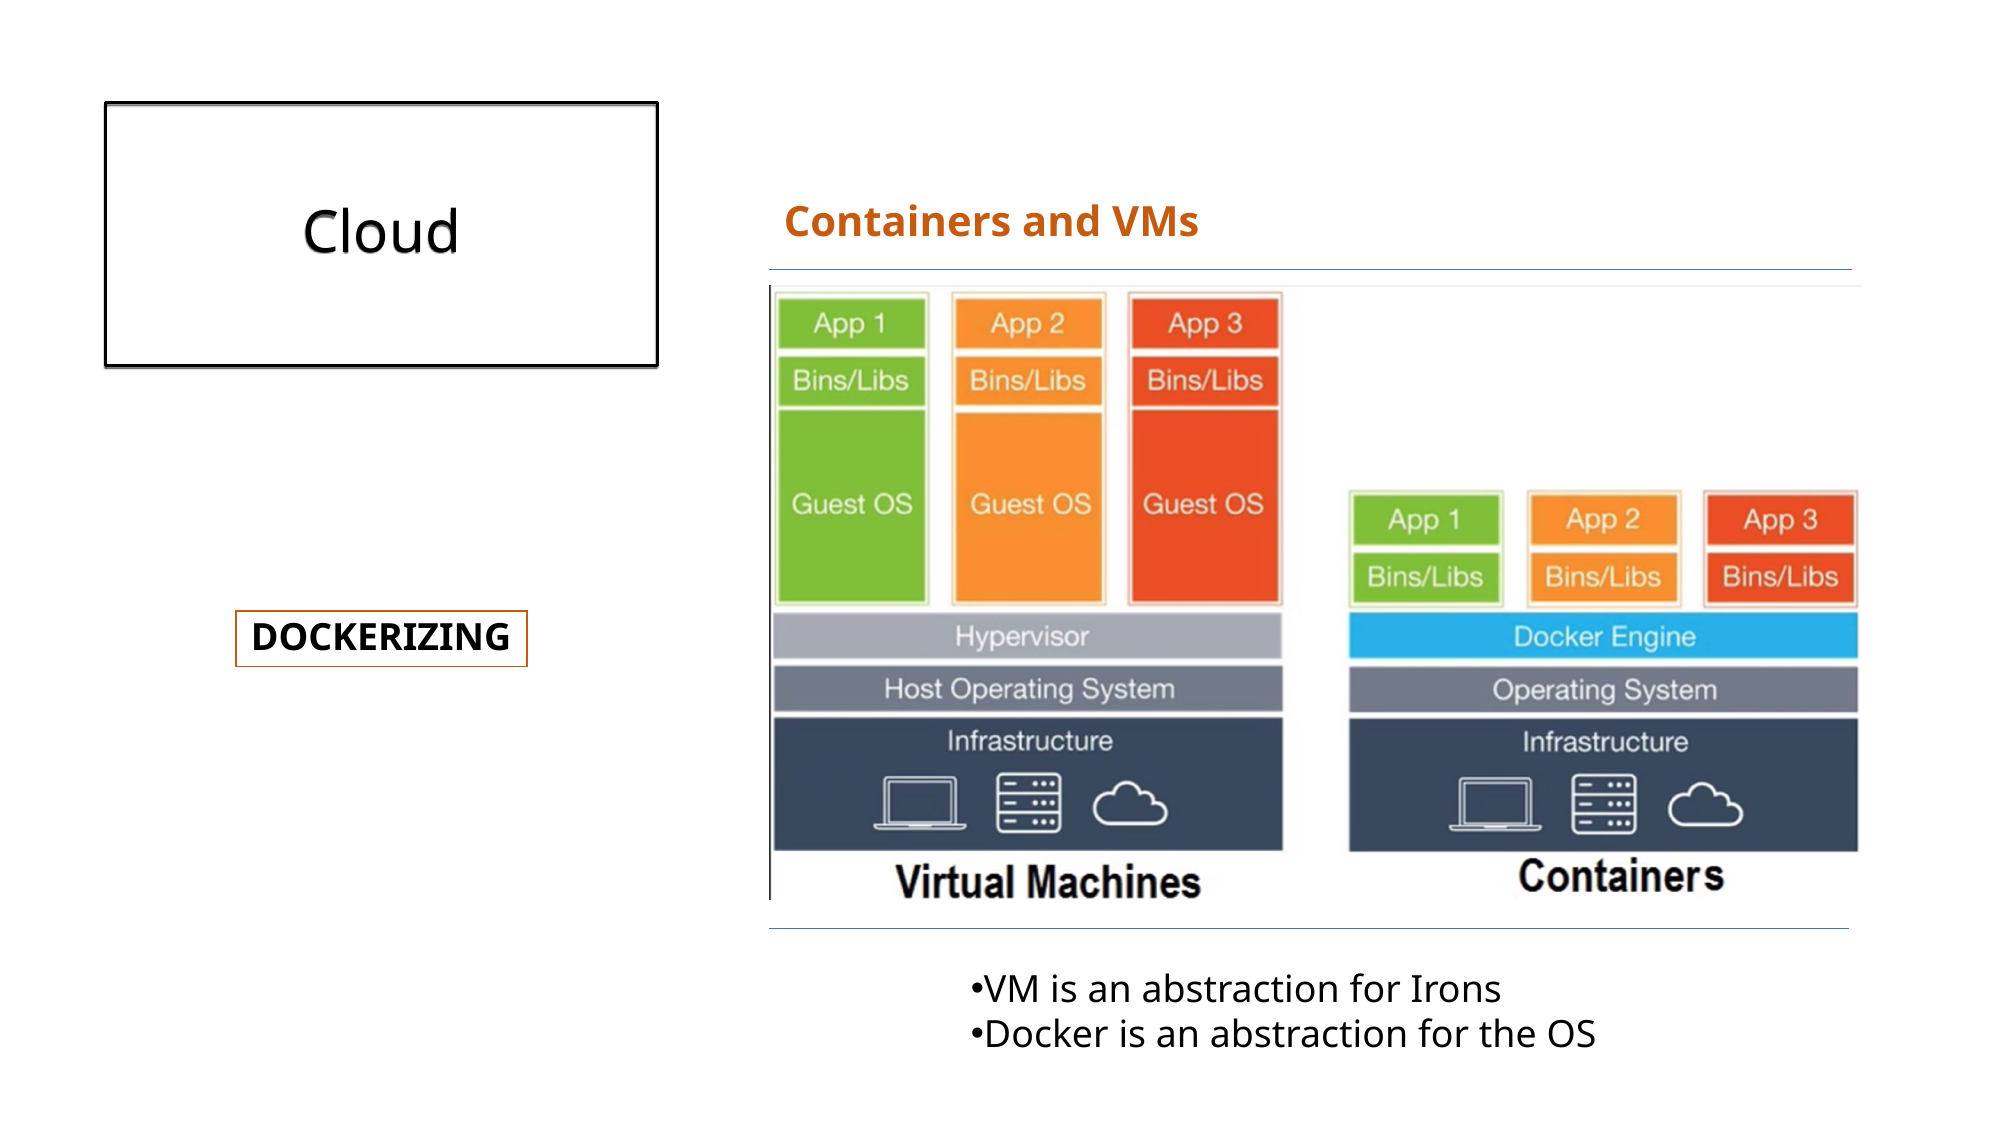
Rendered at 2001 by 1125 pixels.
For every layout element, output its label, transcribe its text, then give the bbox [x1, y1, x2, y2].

text_box Containers and VMs [769, 187, 1796, 253]
text_box VM is an abstraction for Irons Docker is an abstraction for the OS [955, 957, 1957, 1063]
title Cloud [105, 102, 658, 366]
text_box DOCKERIZING [235, 610, 527, 667]
picture [768, 285, 1864, 901]
